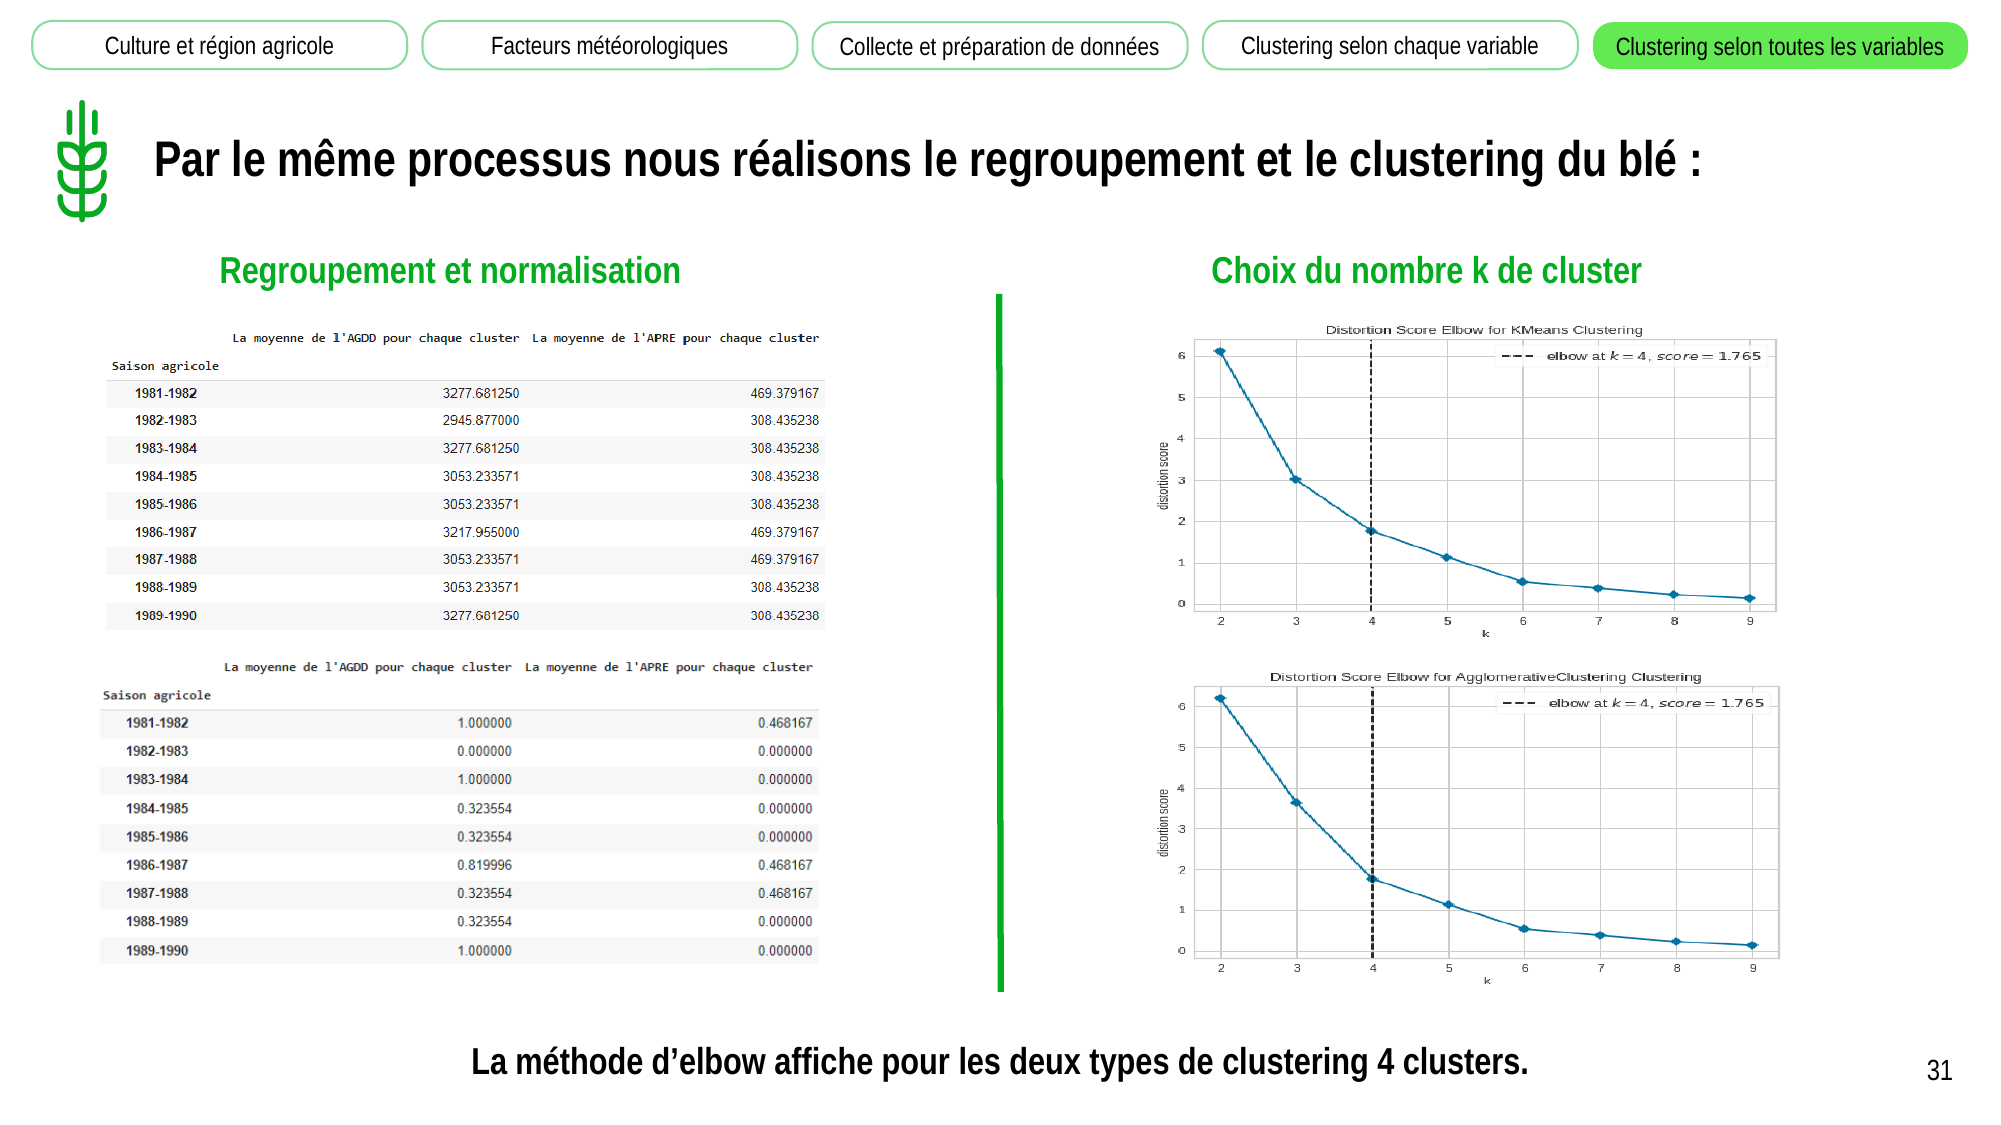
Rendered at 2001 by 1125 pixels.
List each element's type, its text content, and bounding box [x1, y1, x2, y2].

text_box Regroupement et normalisation [88, 238, 813, 299]
picture [1150, 666, 1788, 992]
text_box 31 [1912, 1043, 1969, 1094]
text_box Choix du nombre k de cluster [951, 238, 1902, 299]
text_box La méthode d’elbow affiche pour les deux types de clustering 4 clusters. [289, 1029, 1711, 1090]
picture [105, 327, 831, 630]
picture [99, 652, 824, 964]
picture [1150, 319, 1785, 645]
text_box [32, 20, 1969, 70]
text_box Par le même processus nous réalisons le regroupement et le clustering du blé : [139, 98, 1837, 222]
picture [24, 99, 140, 223]
